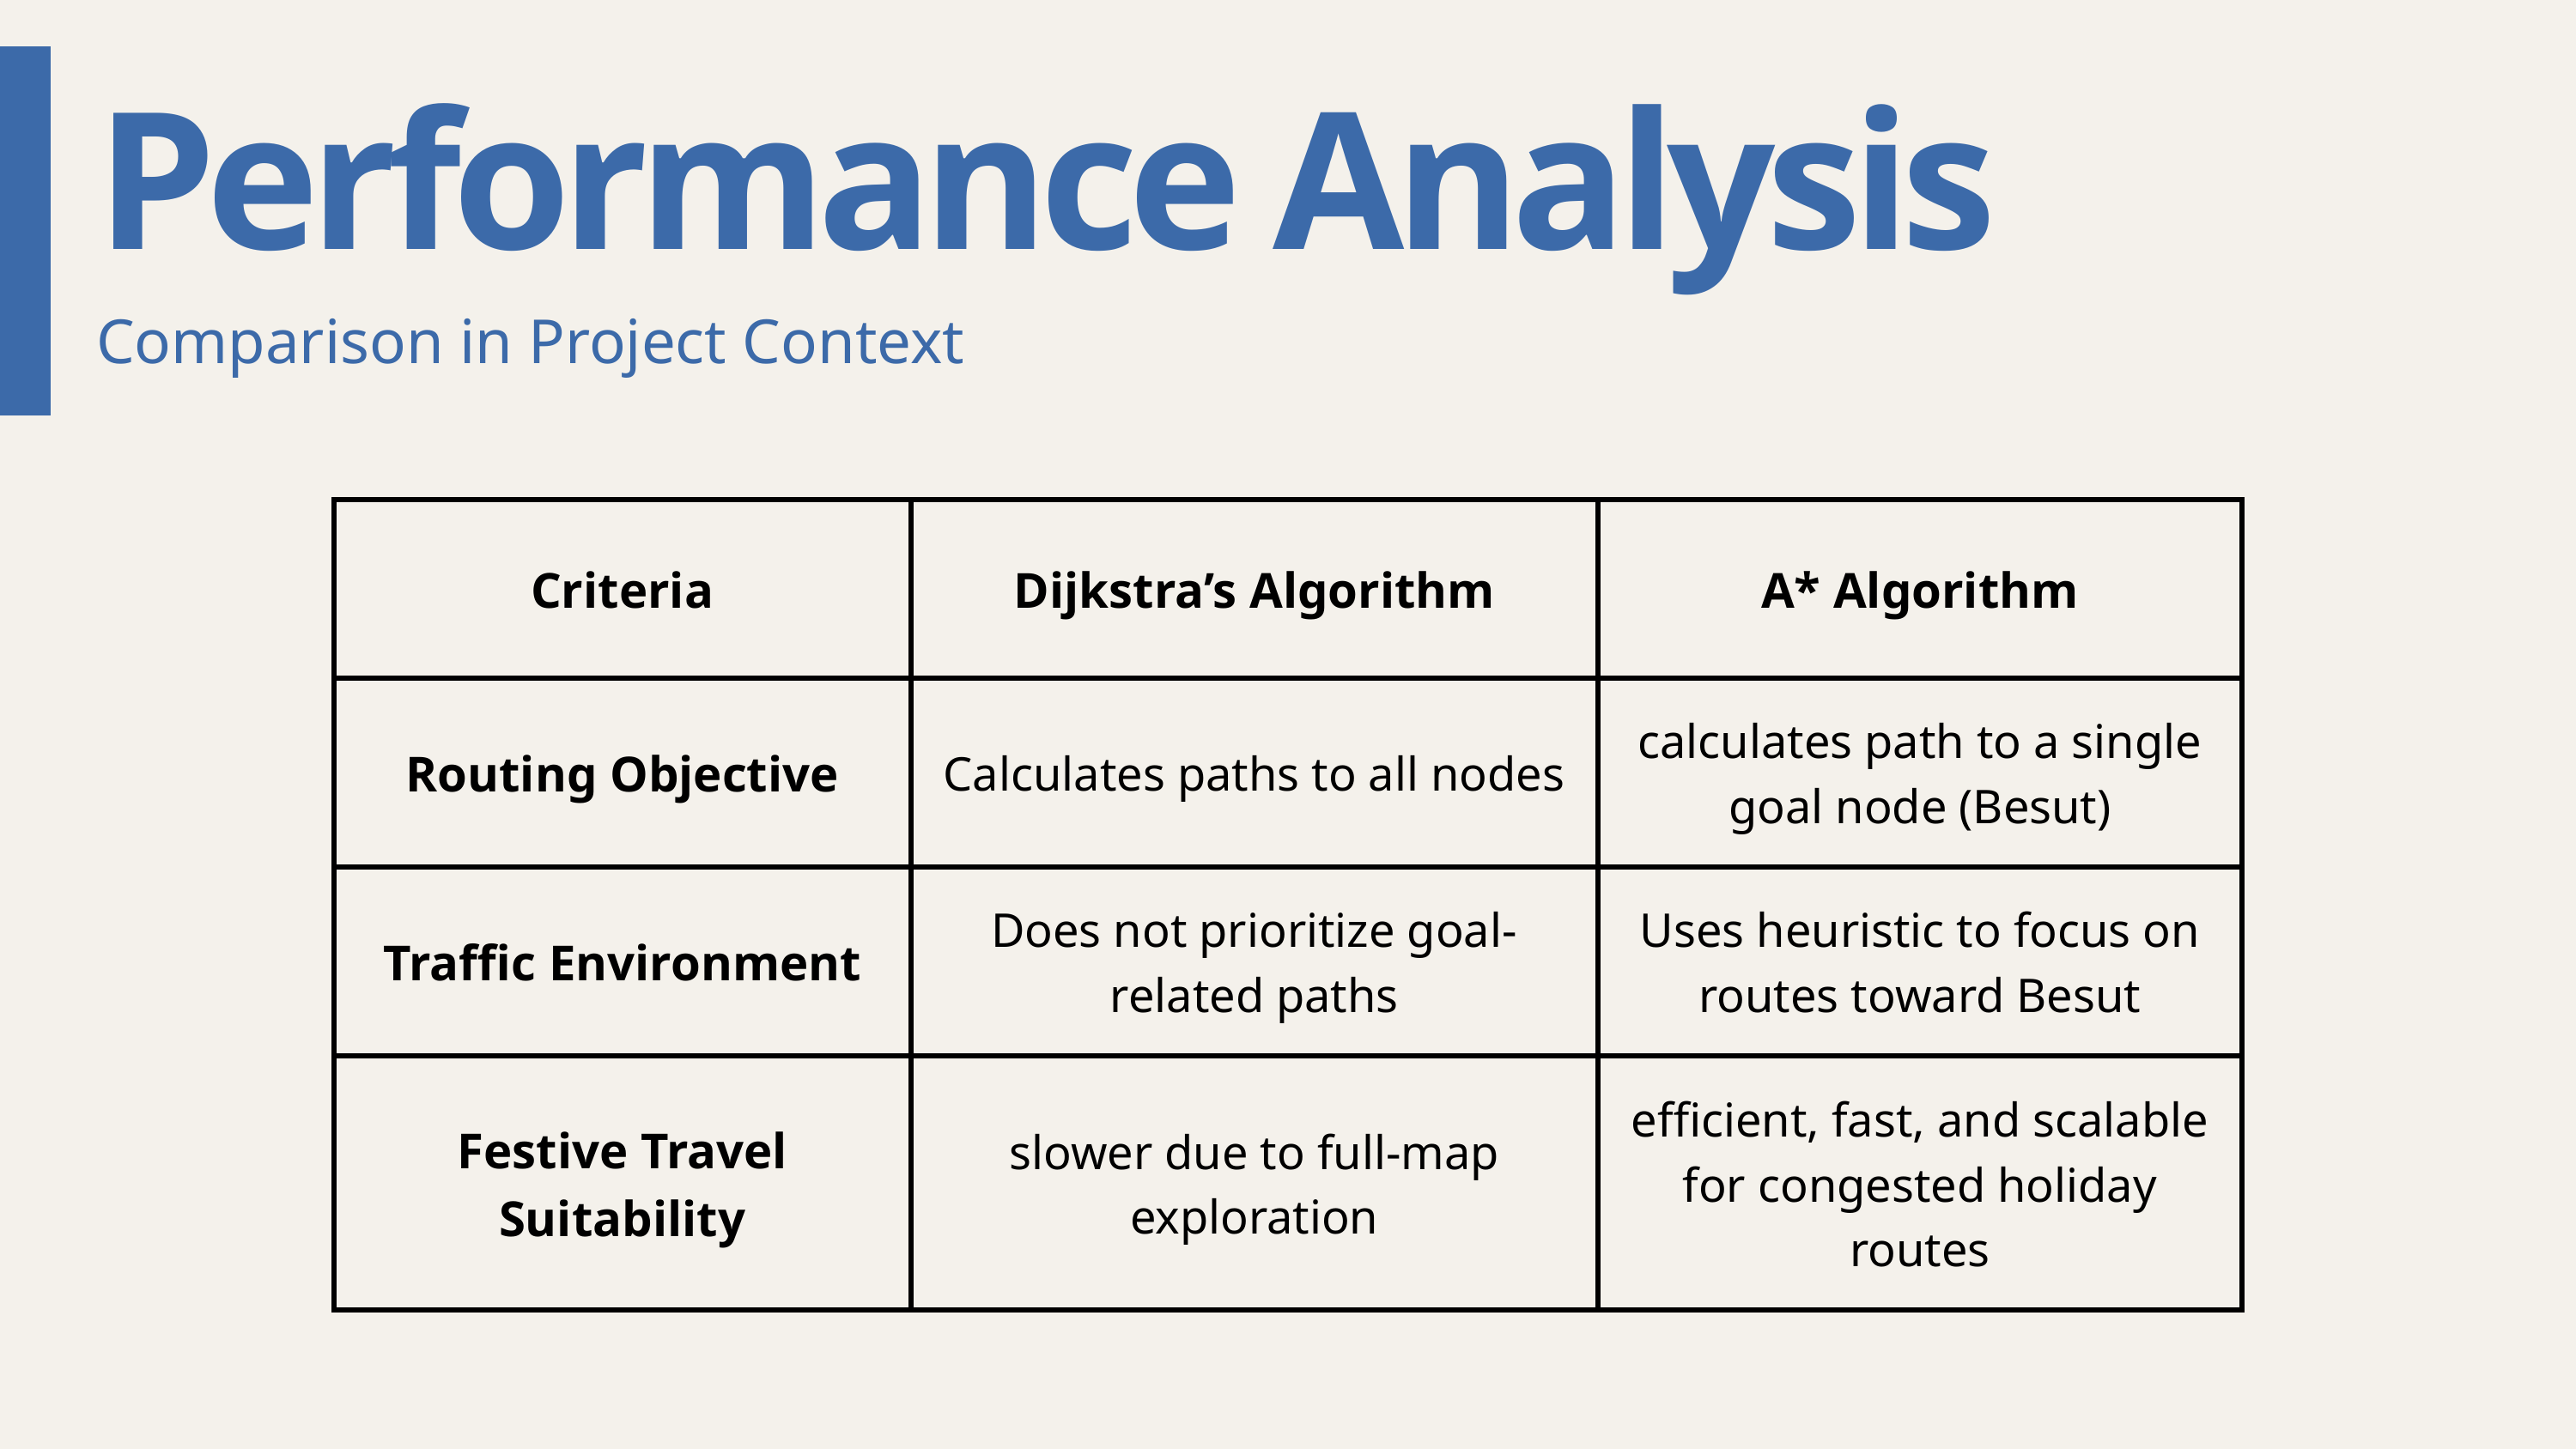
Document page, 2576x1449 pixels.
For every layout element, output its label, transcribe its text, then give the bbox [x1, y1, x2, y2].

table_cell Uses heuristic to focus on routes toward Besut [1601, 870, 2239, 1053]
table_cell efficient, fast, and scalable for congested holiday routes [1601, 1058, 2239, 1307]
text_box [0, 45, 52, 416]
table_cell Traffic Environment [337, 870, 908, 1053]
table_header A* Algorithm [1601, 502, 2239, 676]
table_cell Does not prioritize goal-related paths [914, 870, 1595, 1053]
text_box Comparison in Project Context [96, 300, 1054, 376]
table_cell Festive Travel Suitability [337, 1058, 908, 1307]
table_header Dijkstra’s Algorithm [914, 502, 1595, 676]
table_cell calculates path to a single goal node (Besut) [1601, 681, 2239, 864]
table_cell Routing Objective [337, 681, 908, 864]
text_box Performance Analysis [96, 118, 2480, 288]
table_header Criteria [337, 502, 908, 676]
table_cell slower due to full-map exploration [914, 1058, 1595, 1307]
table_cell Calculates paths to all nodes [914, 681, 1595, 864]
